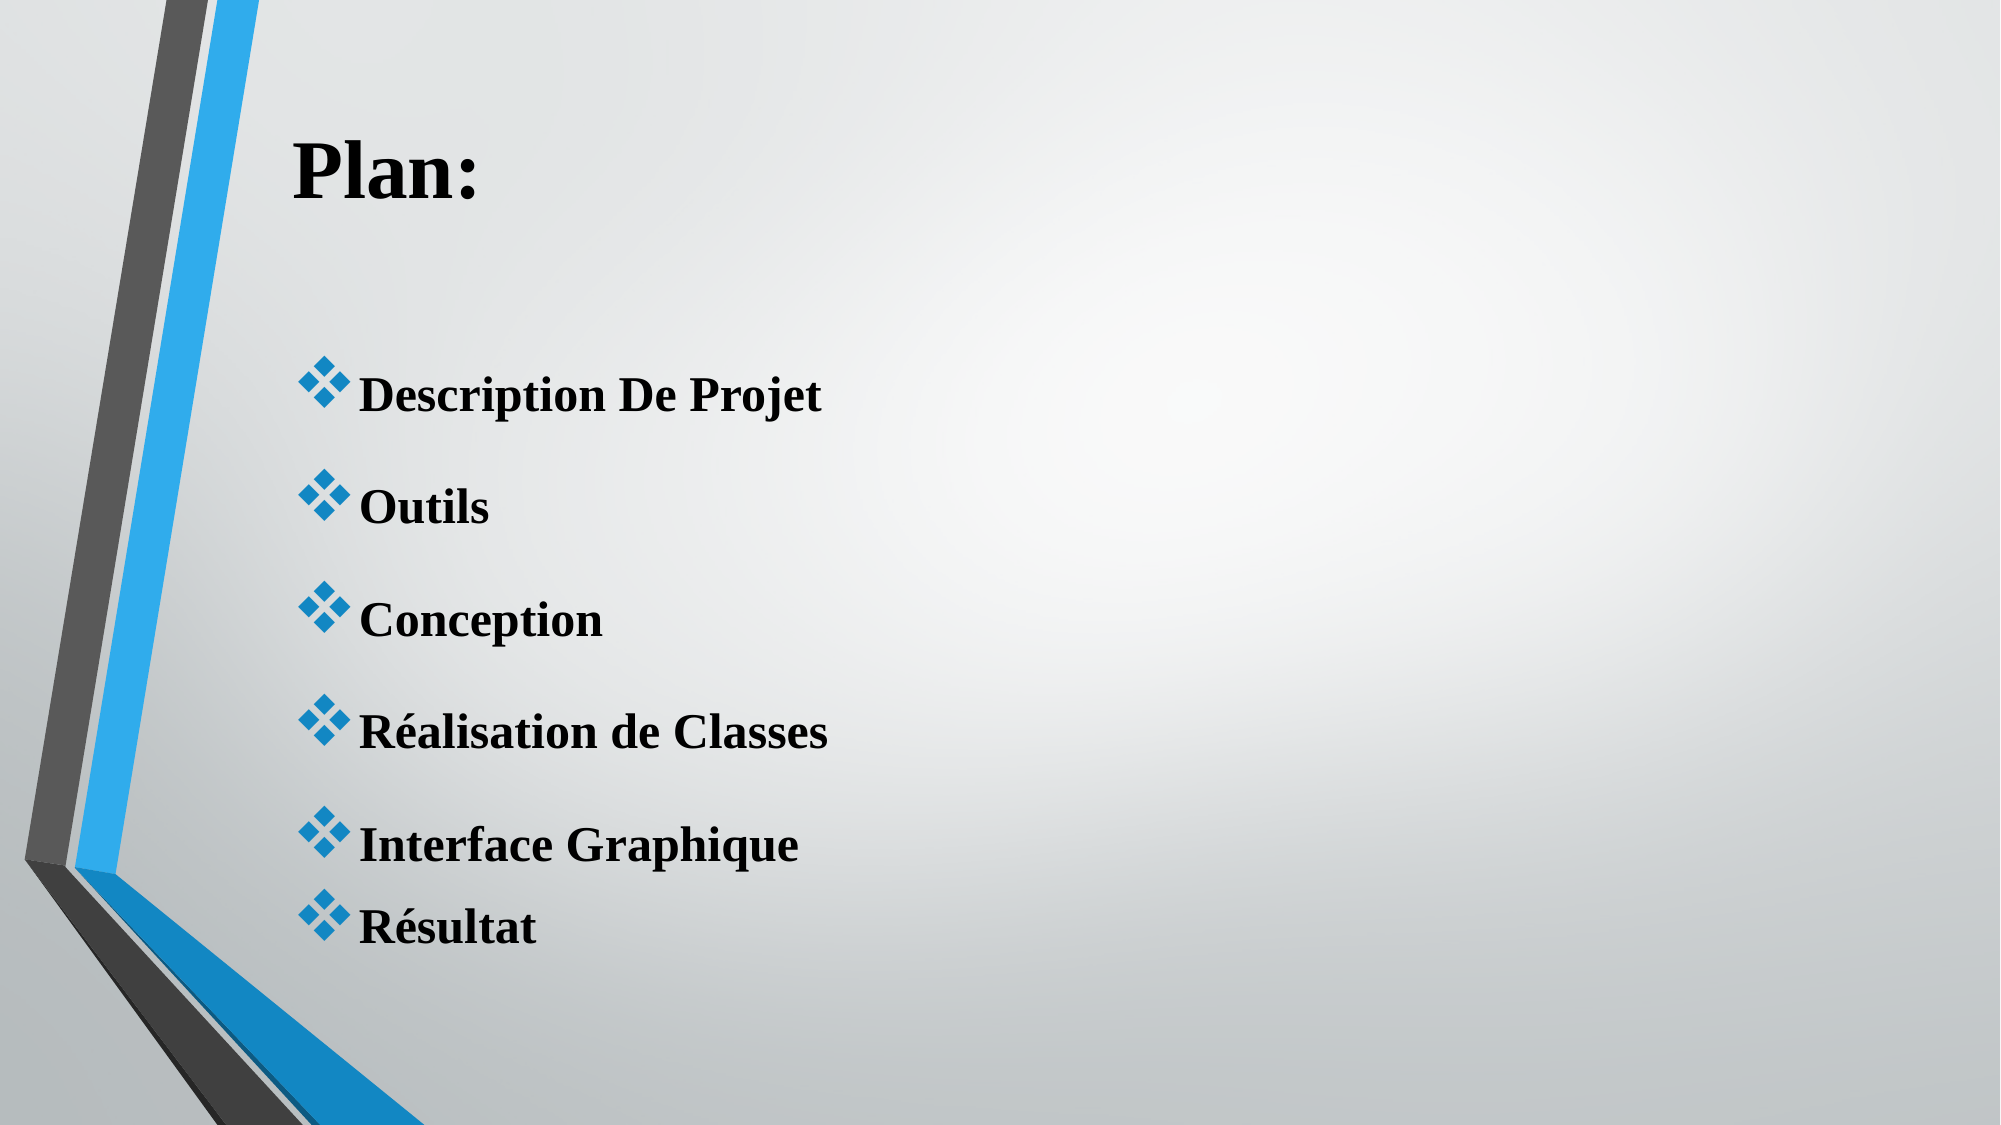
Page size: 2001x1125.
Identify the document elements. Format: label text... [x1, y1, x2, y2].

title Plan: [277, 112, 1922, 219]
list Description De Projet Outils Conception Réalisation de Classes Interface Graphique Résultat [277, 323, 1922, 1013]
